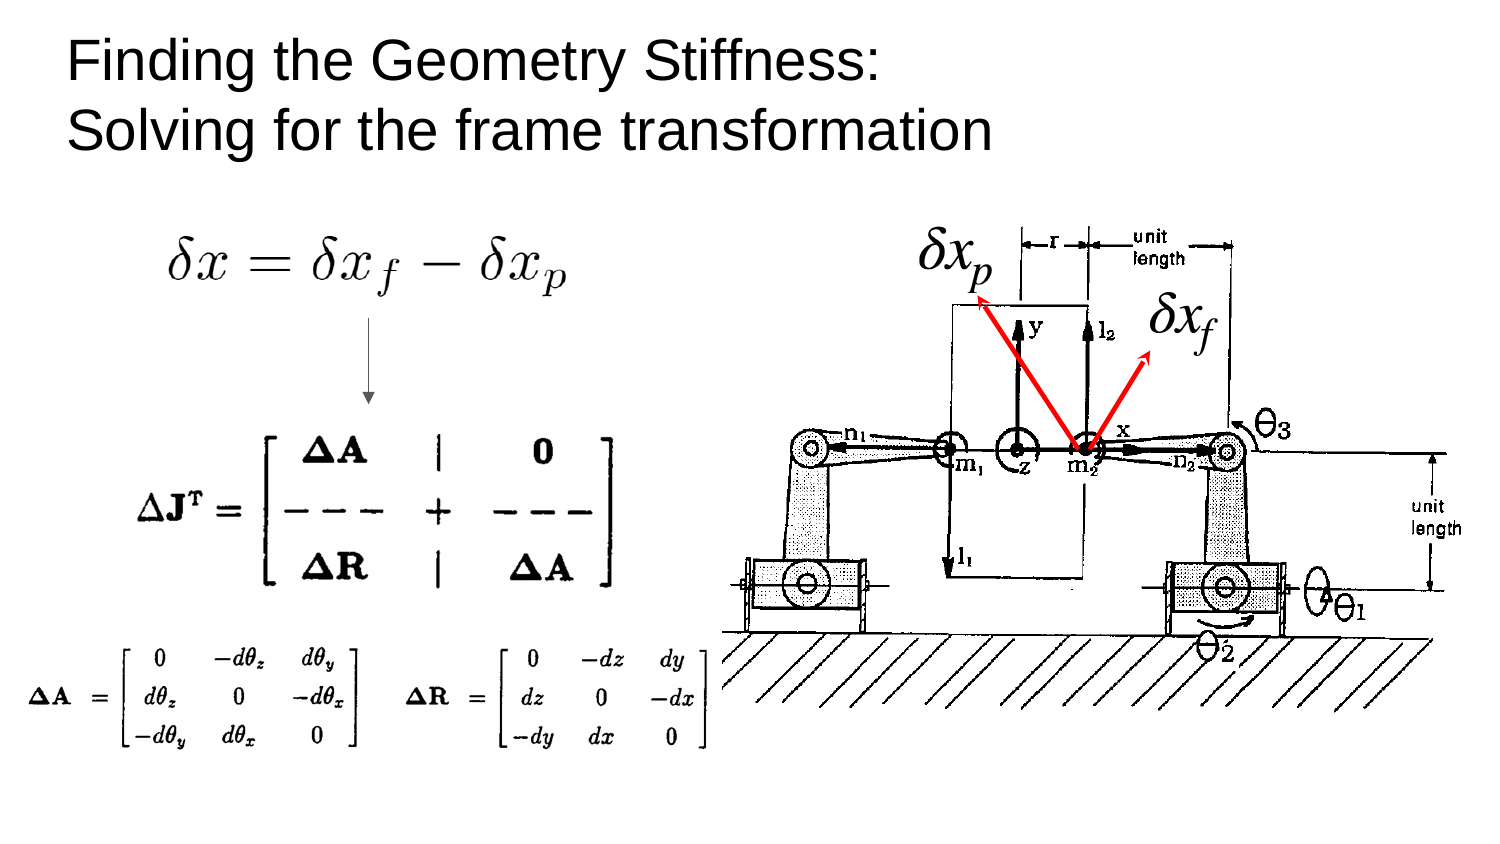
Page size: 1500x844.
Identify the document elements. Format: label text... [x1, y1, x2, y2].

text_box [1089, 350, 1151, 450]
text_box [112, 422, 625, 605]
picture [15, 201, 1472, 764]
picture [140, 208, 597, 319]
title Finding the Geometry Stiffness: Solving for the frame transformation [51, 6, 1449, 173]
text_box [977, 295, 1079, 450]
